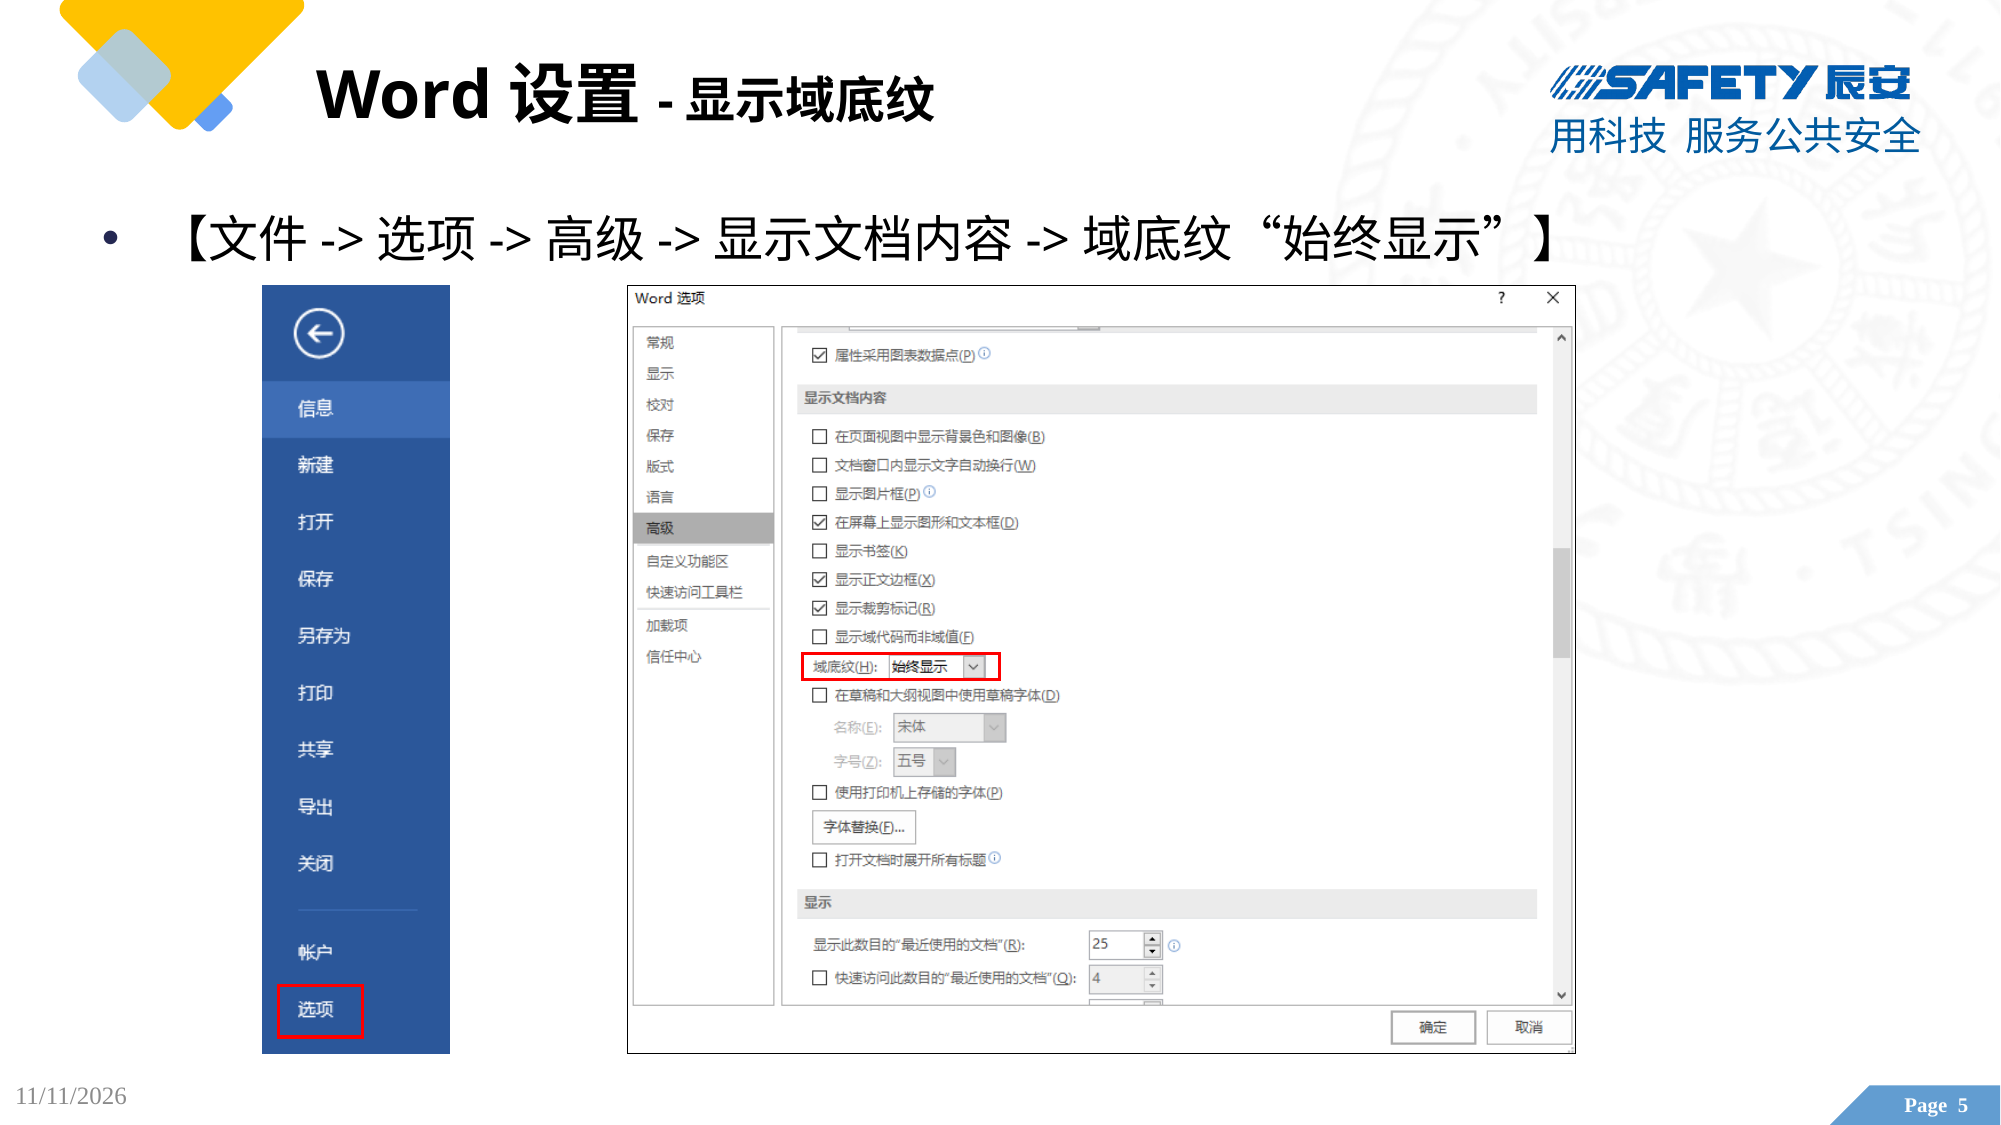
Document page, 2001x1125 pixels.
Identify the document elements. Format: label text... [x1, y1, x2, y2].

picture [261, 285, 450, 1054]
picture [627, 285, 1576, 1054]
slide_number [0, 1065, 450, 1125]
picture [1162, 0, 2001, 693]
list 【文件->选项->高级->显示文档内容->域底纹“始终显示”】 [86, 169, 1914, 1018]
title Word设置-显示域底纹 [301, 57, 1532, 137]
